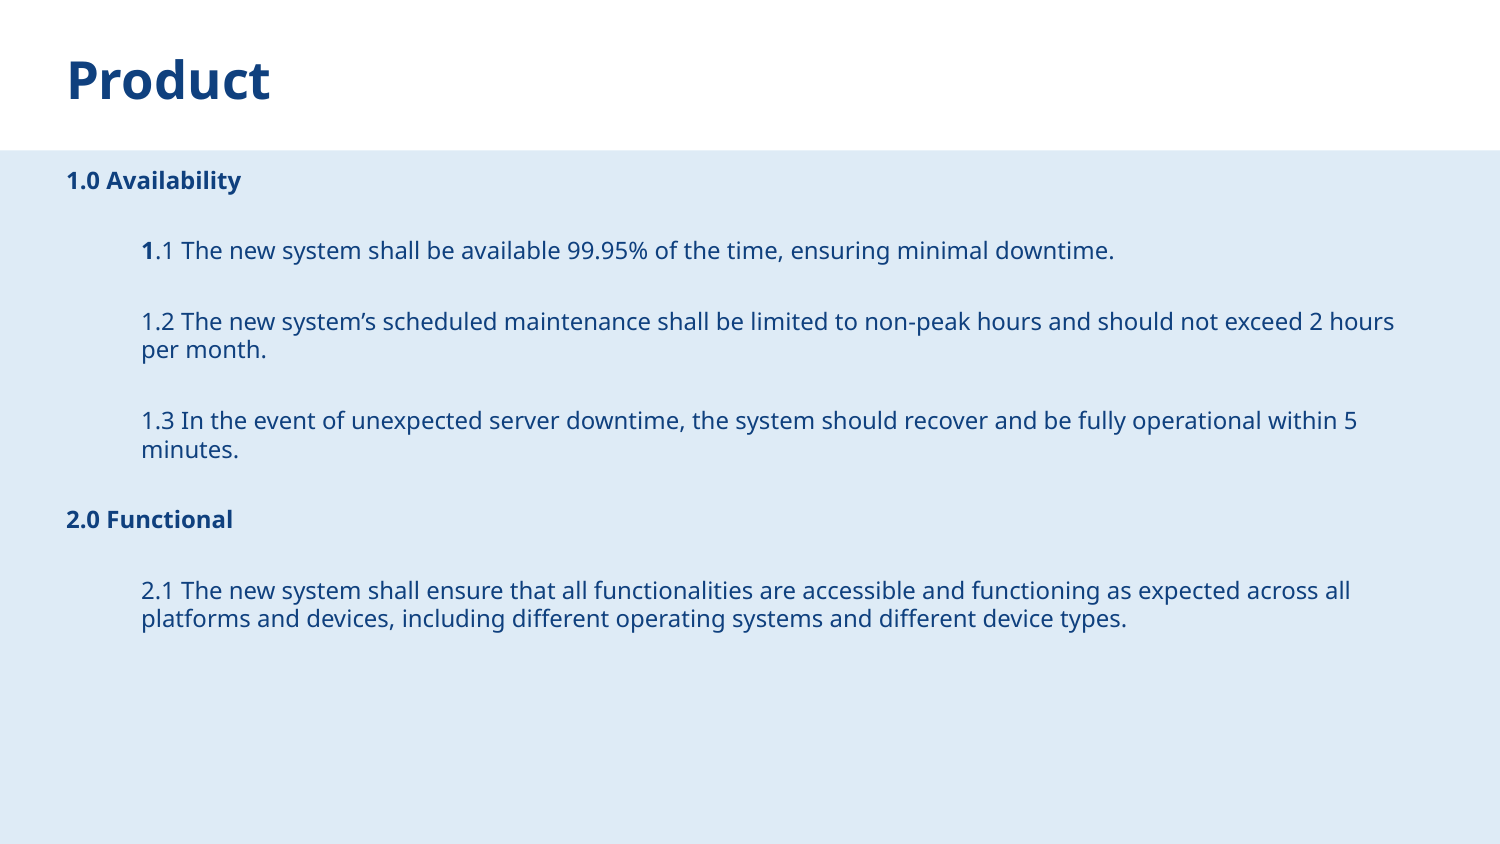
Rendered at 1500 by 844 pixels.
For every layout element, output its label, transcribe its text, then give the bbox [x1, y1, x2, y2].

list 1.0 Availability 1.1 The new system shall be available 99.95% of the time, ensuring minimal downtime. 1.2 The new system’s scheduled maintenance shall be limited to non-peak hours and should not exceed 2 hours per month. 1.3 In the event of unexpected server downtime, the system should recover and be fully operational within 5 minutes. 2.0 Functional 2.1 The new system shall ensure that all functionalities are accessible and functioning as expected across all platforms and devices, including different operating systems and different device types. [51, 150, 1449, 787]
title Product [51, 31, 1449, 126]
text_box [0, 150, 1500, 844]
